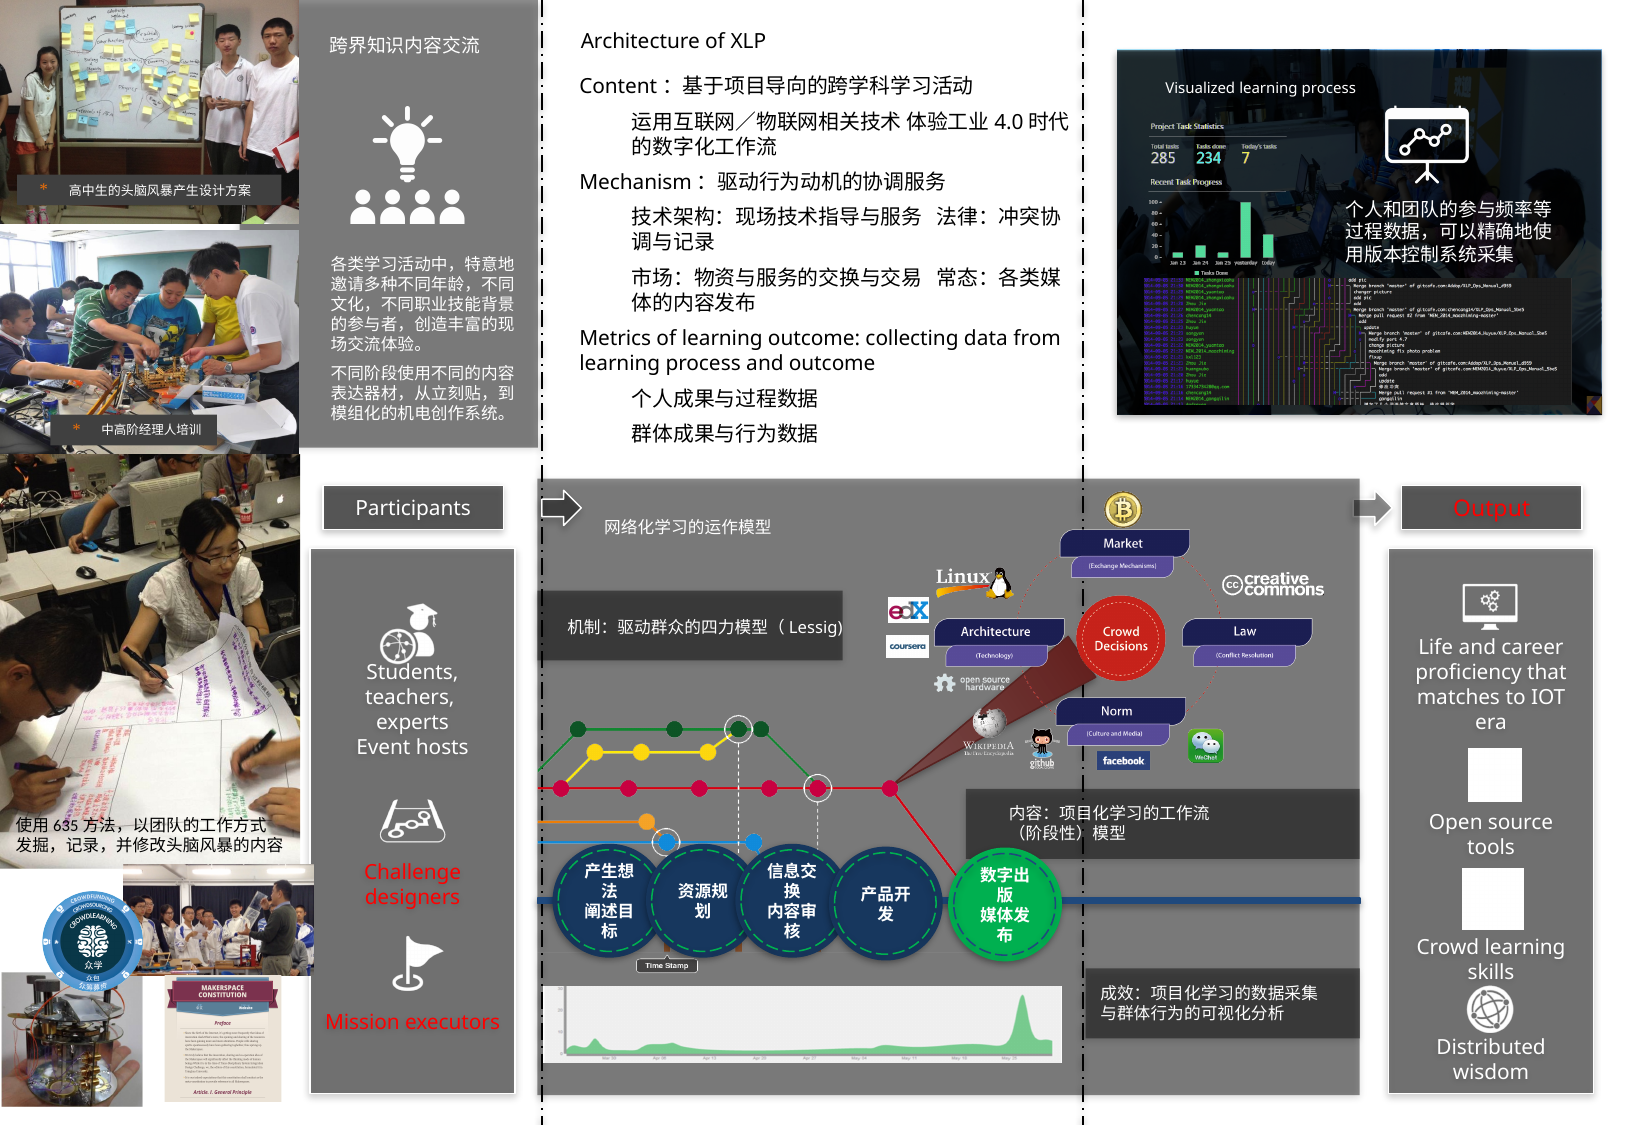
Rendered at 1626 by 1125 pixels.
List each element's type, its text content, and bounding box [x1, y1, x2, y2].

picture [348, 106, 467, 224]
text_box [1116, 49, 1603, 417]
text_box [309, 485, 516, 1094]
text_box Content：基于项目导向的跨学科学习活动 运用互联网／物联网相关技术 体验工业4.0时代的数字化工作流 Mechanism：驱动行为动机的协调服务 技术架构：现场技术指导与服务 法律：冲突协调与记录 市场：物资与服务的交换与交易 常态：各类媒体的内容发布 Metrics of learning outcome: collecting data from learning process and outcome 个人成果与过程数据 群体成果与行为数据 [564, 65, 1086, 442]
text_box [1365, 485, 1594, 1094]
picture [0, 0, 299, 224]
text_box Architecture of XLP [558, 20, 897, 71]
picture [0, 230, 314, 1108]
text_box 跨界知识内容交流 [307, 25, 516, 68]
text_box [537, 478, 1361, 1096]
text_box 各类学习活动中，特意地邀请多种不同年龄，不同文化，不同职业技能背景的参与者，创造丰富的现场交流体验。 不同阶段使用不同的内容表达器材，从立刻贴，到模组化的机电创作系统。 [308, 246, 531, 437]
text_box [299, 0, 539, 448]
